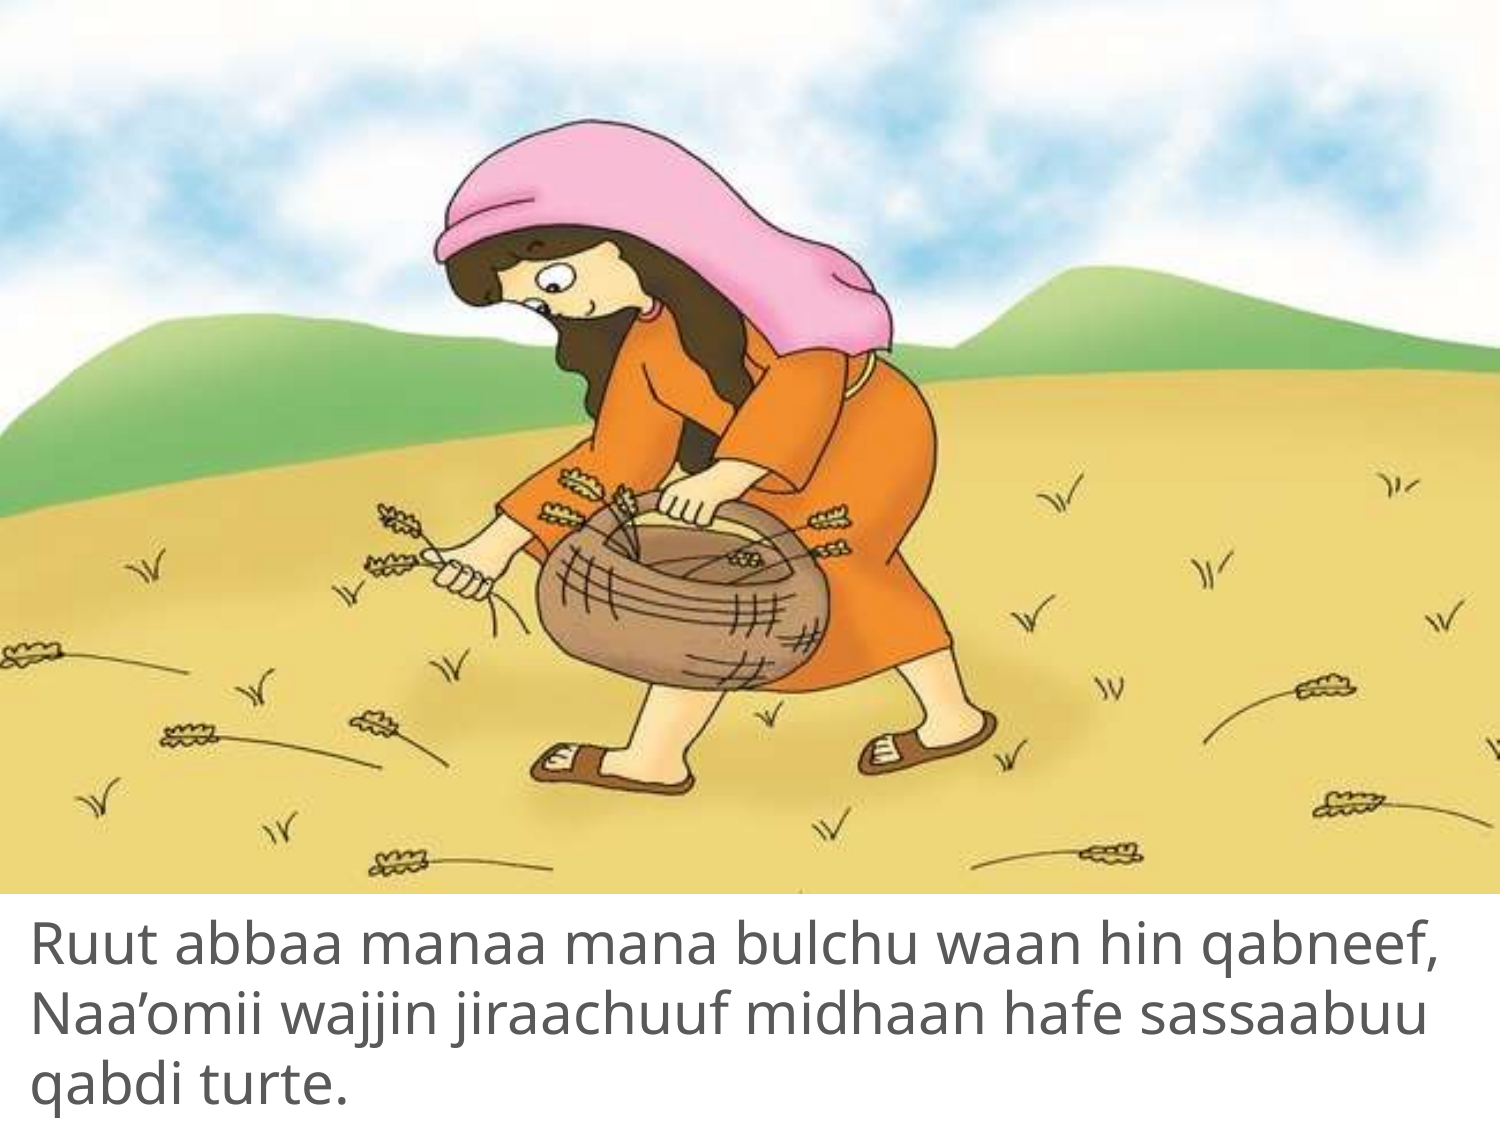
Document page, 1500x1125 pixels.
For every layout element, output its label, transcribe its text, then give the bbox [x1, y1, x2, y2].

text_box Ruut abbaa manaa mana bulchu waan hin qabneef, Naa’omii wajjin jiraachuuf midhaan hafe sassaabuu qabdi turte. [14, 902, 1486, 1124]
picture [0, 0, 1500, 894]
